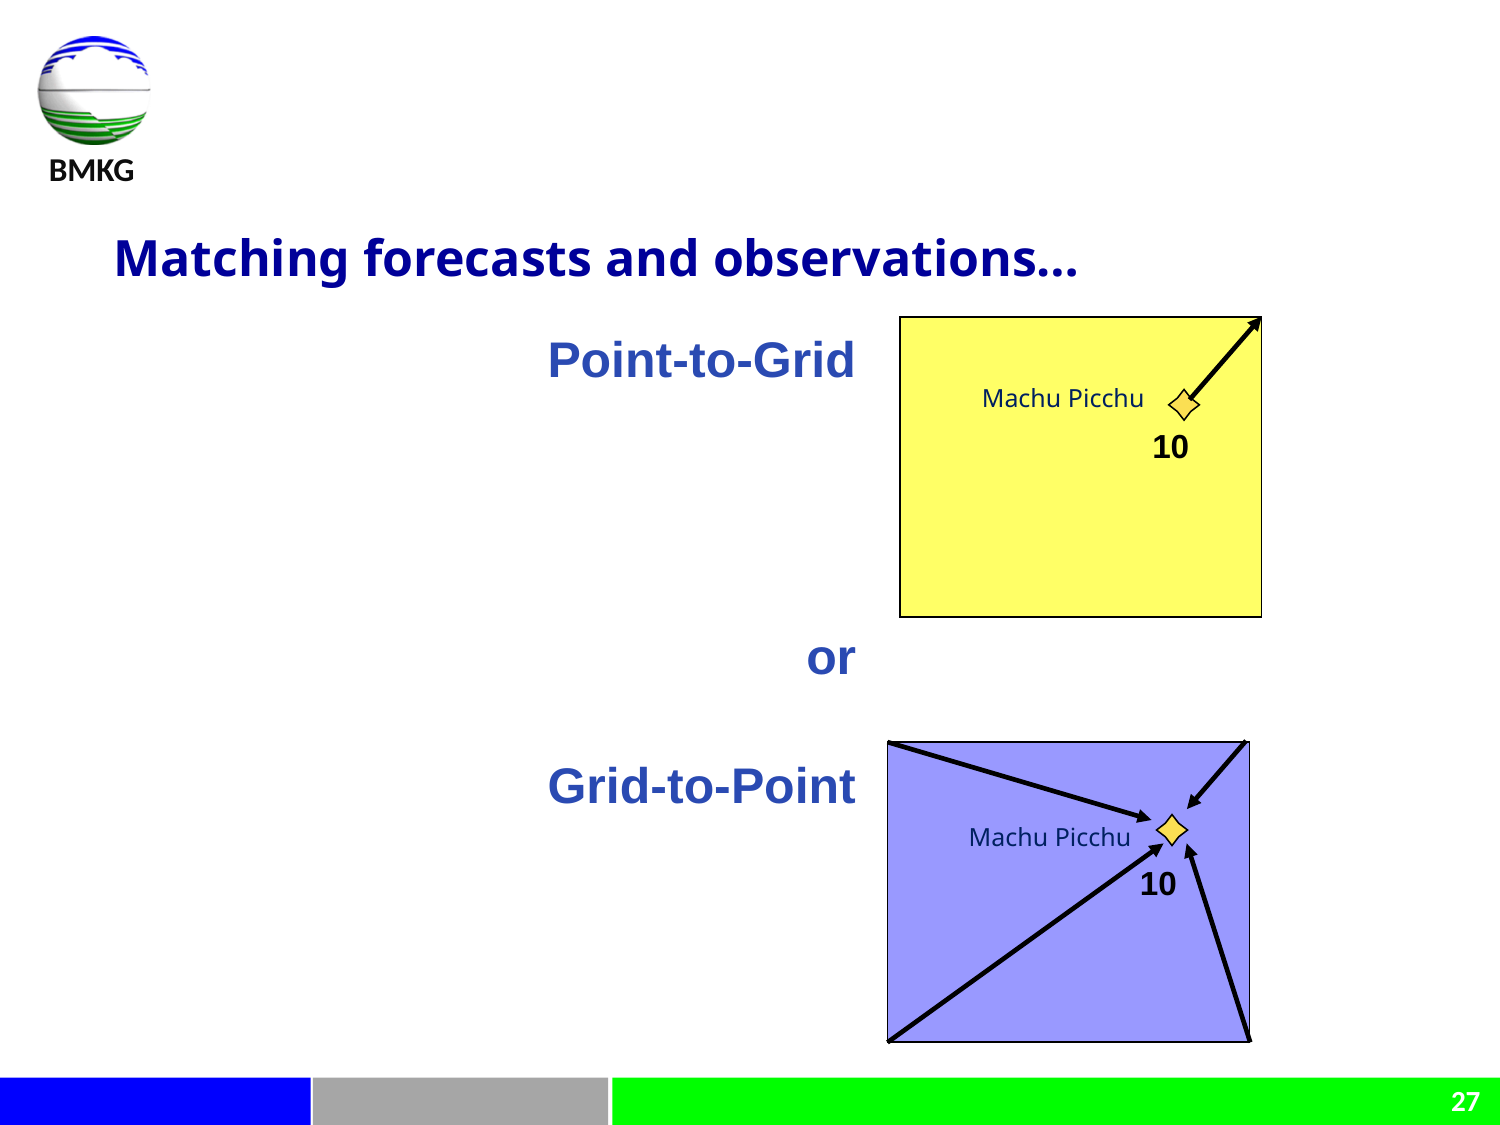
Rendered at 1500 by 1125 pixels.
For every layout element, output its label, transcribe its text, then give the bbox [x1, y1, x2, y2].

text_box [1156, 814, 1188, 846]
text_box 10 [1124, 854, 1213, 910]
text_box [899, 316, 1262, 618]
text_box Machu Picchu [953, 813, 1147, 860]
text_box [889, 873, 1250, 1043]
text_box Point-to-Grid or Grid-to-Point [419, 327, 857, 1060]
picture [37, 36, 151, 145]
text_box [891, 742, 1250, 1038]
text_box [1185, 843, 1197, 854]
text_box Matching forecasts and observations… [53, 196, 1140, 317]
text_box [1186, 740, 1247, 810]
text_box [887, 743, 1124, 1041]
text_box [1148, 843, 1164, 854]
